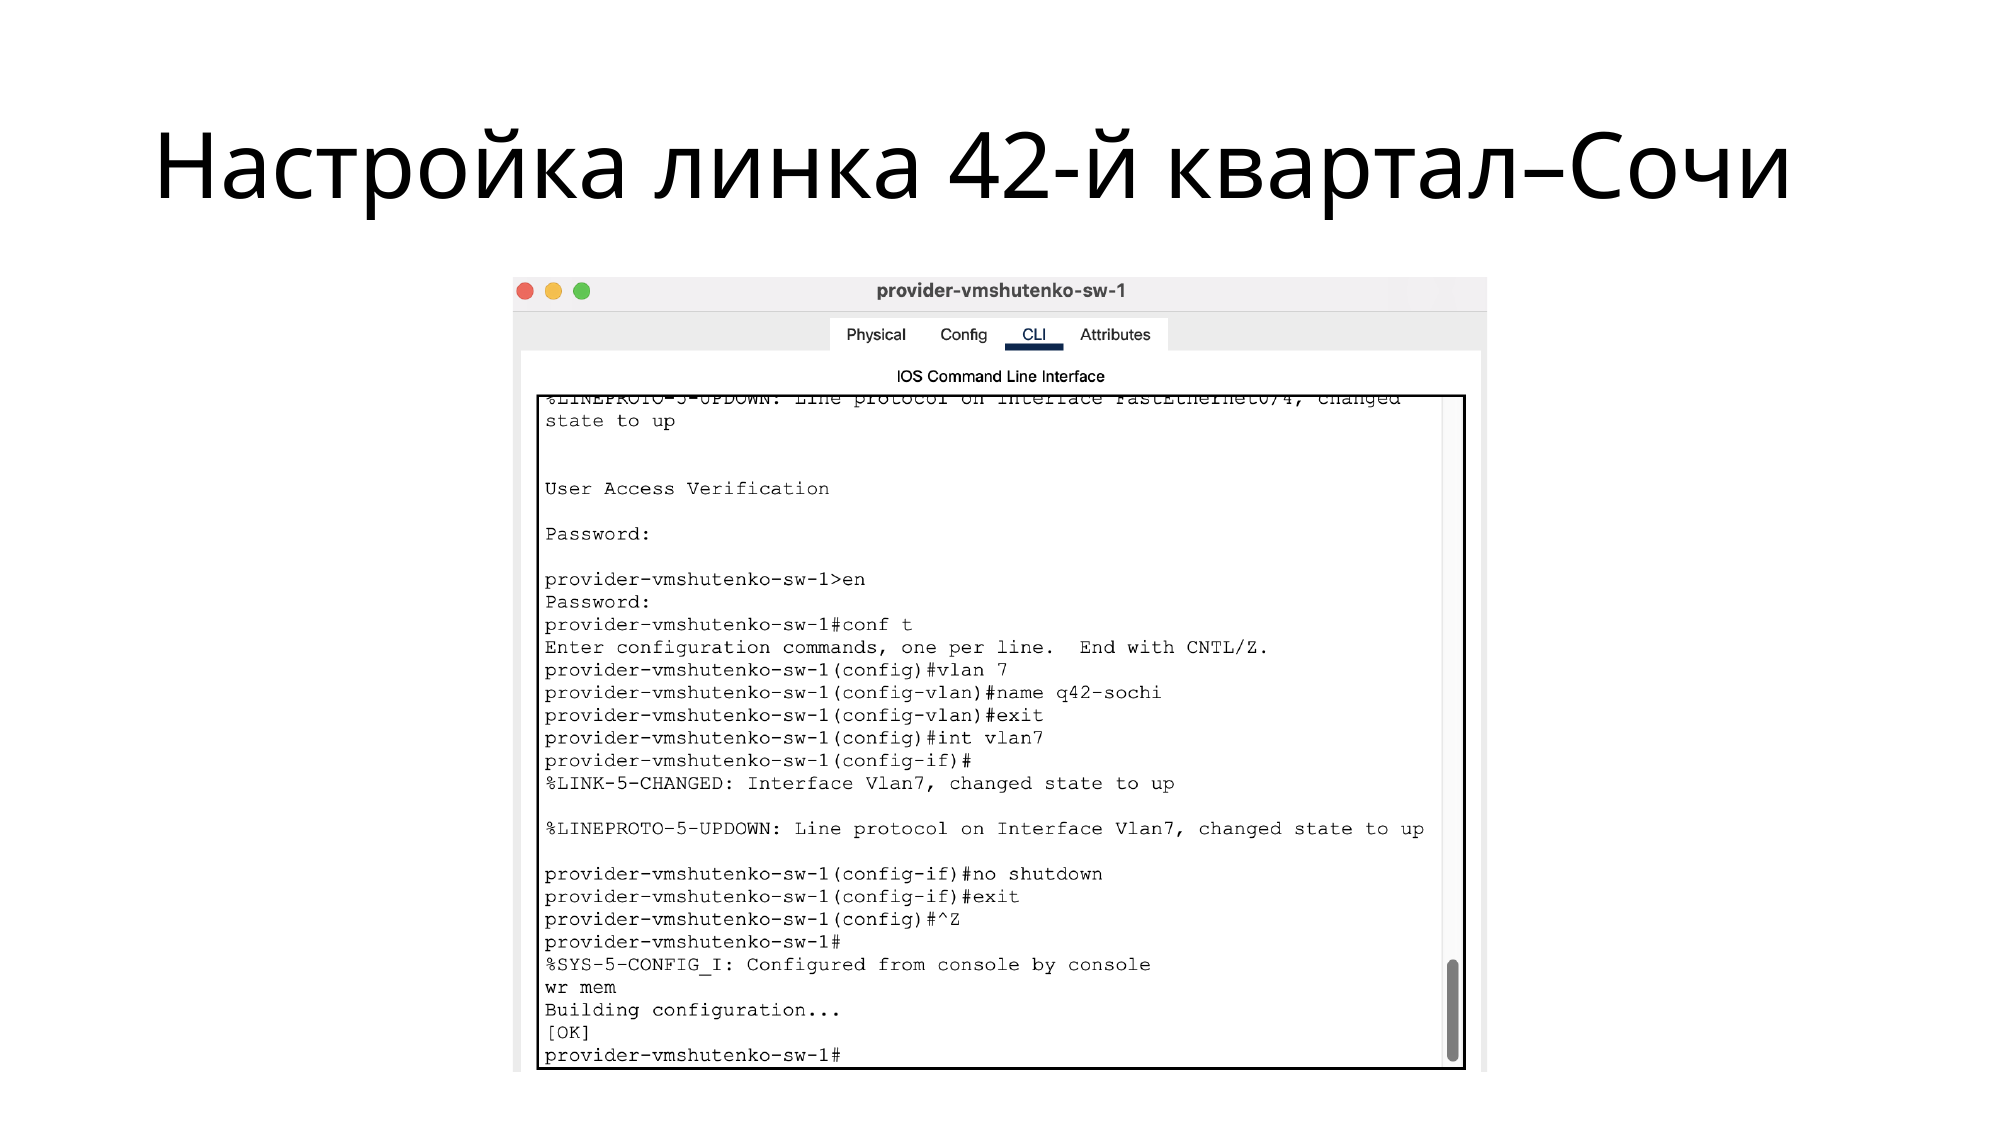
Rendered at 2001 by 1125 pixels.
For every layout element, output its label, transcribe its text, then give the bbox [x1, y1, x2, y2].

title Настройка линка 42-й квартал–Сочи [137, 59, 1863, 278]
picture [512, 277, 1488, 1072]
